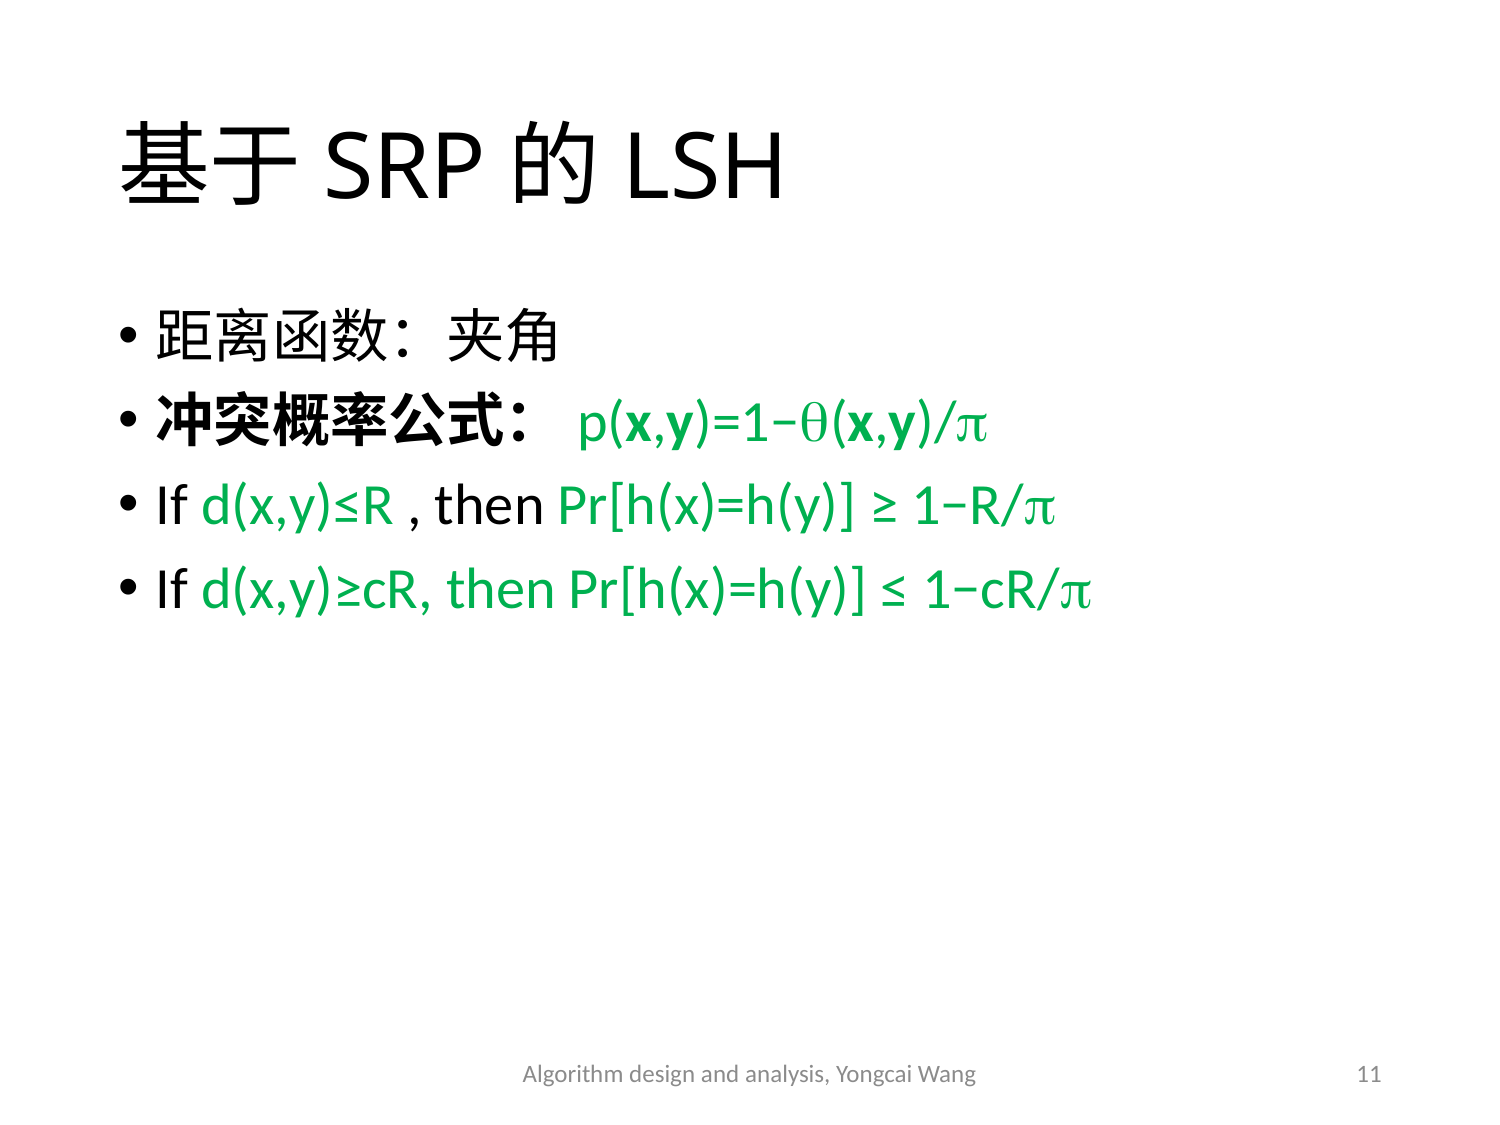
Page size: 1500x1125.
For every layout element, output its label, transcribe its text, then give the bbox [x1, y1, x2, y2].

title 基于SRP的LSH [103, 59, 1397, 278]
slide_number 11 [1059, 1042, 1397, 1103]
footer Algorithm design and analysis, Yongcai Wang [496, 1042, 1004, 1103]
